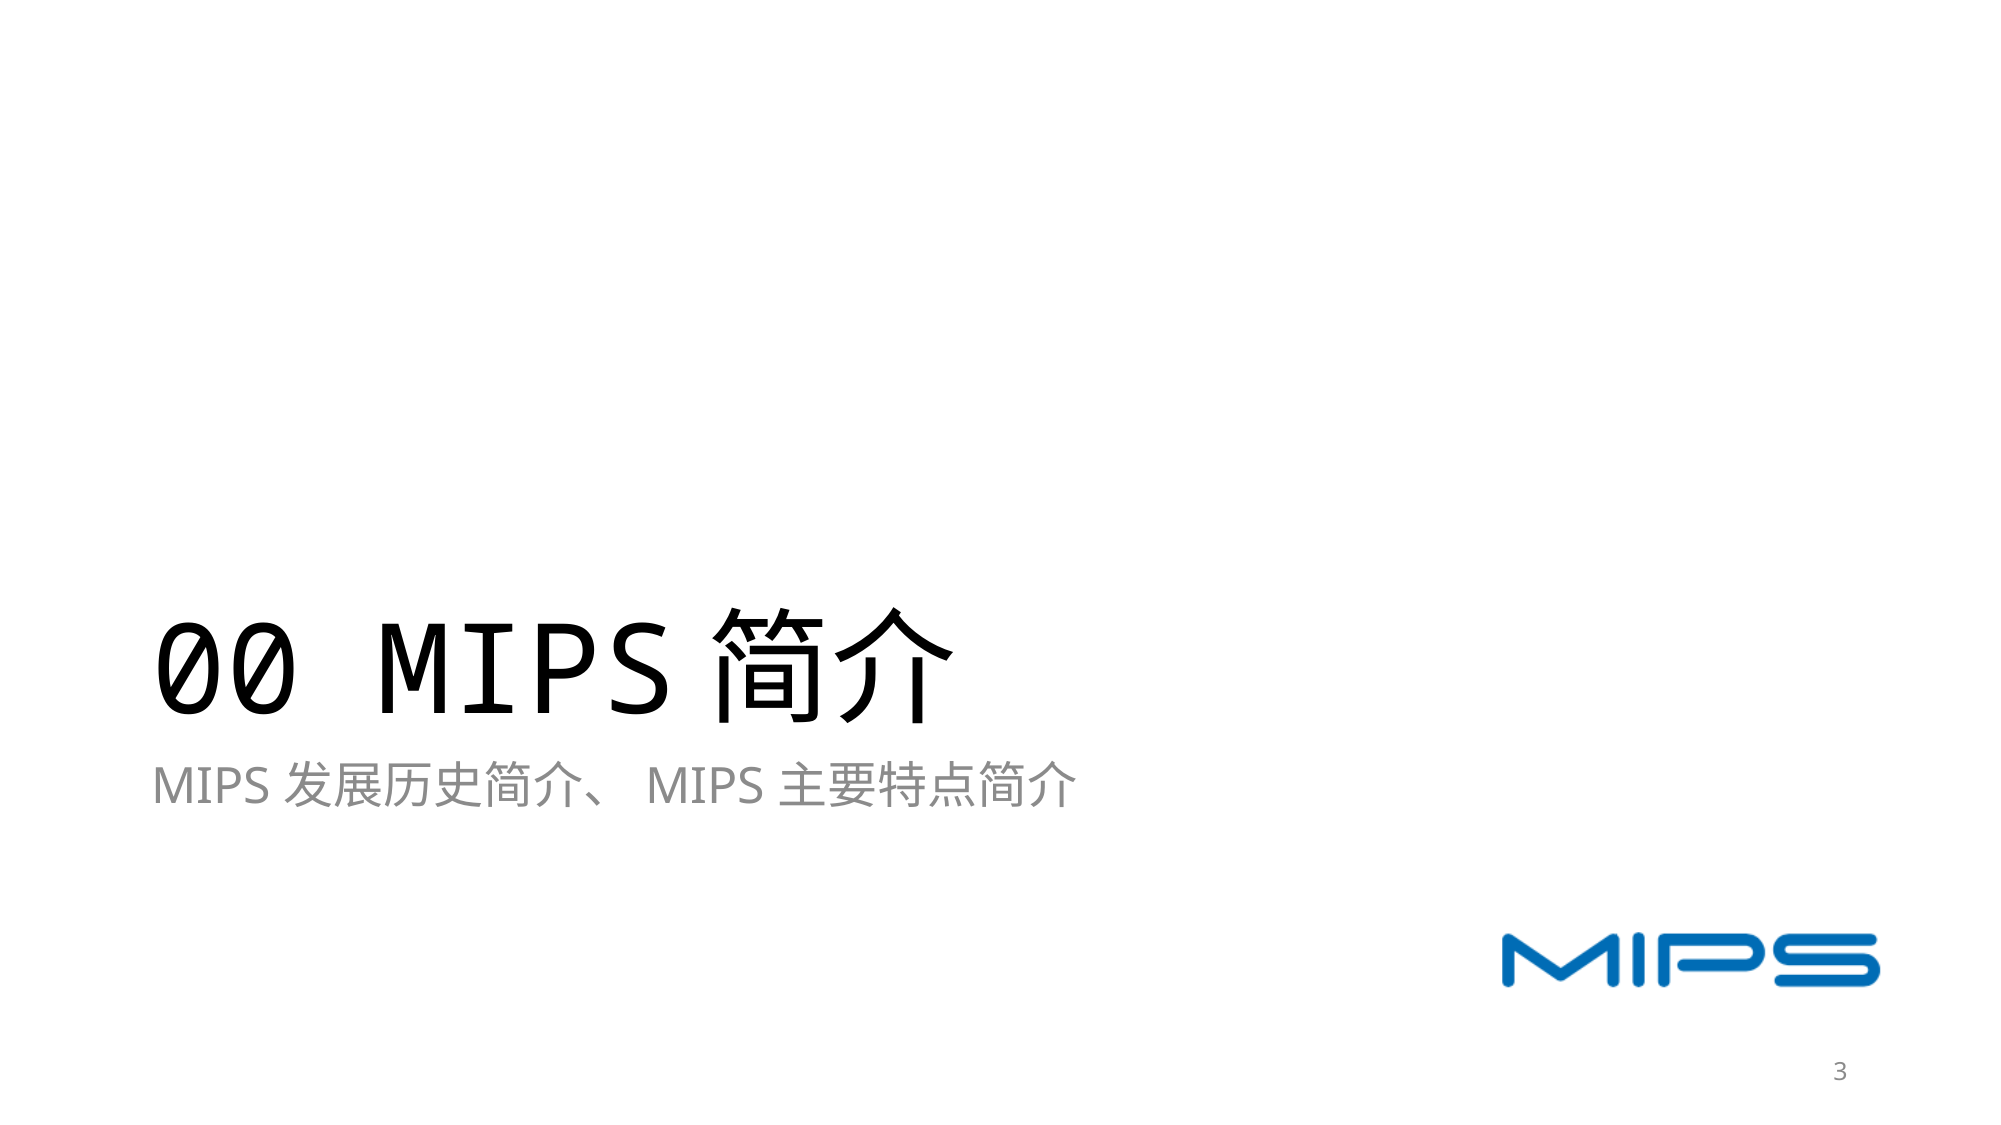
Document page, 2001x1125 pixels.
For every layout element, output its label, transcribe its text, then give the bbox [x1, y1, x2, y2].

slide_number 3 [1412, 1045, 1863, 1103]
title 00 MIPS简介 [136, 280, 1862, 749]
list MIPS发展历史简介、MIPS主要特点简介 [136, 752, 1862, 999]
picture [1412, 872, 1957, 1045]
